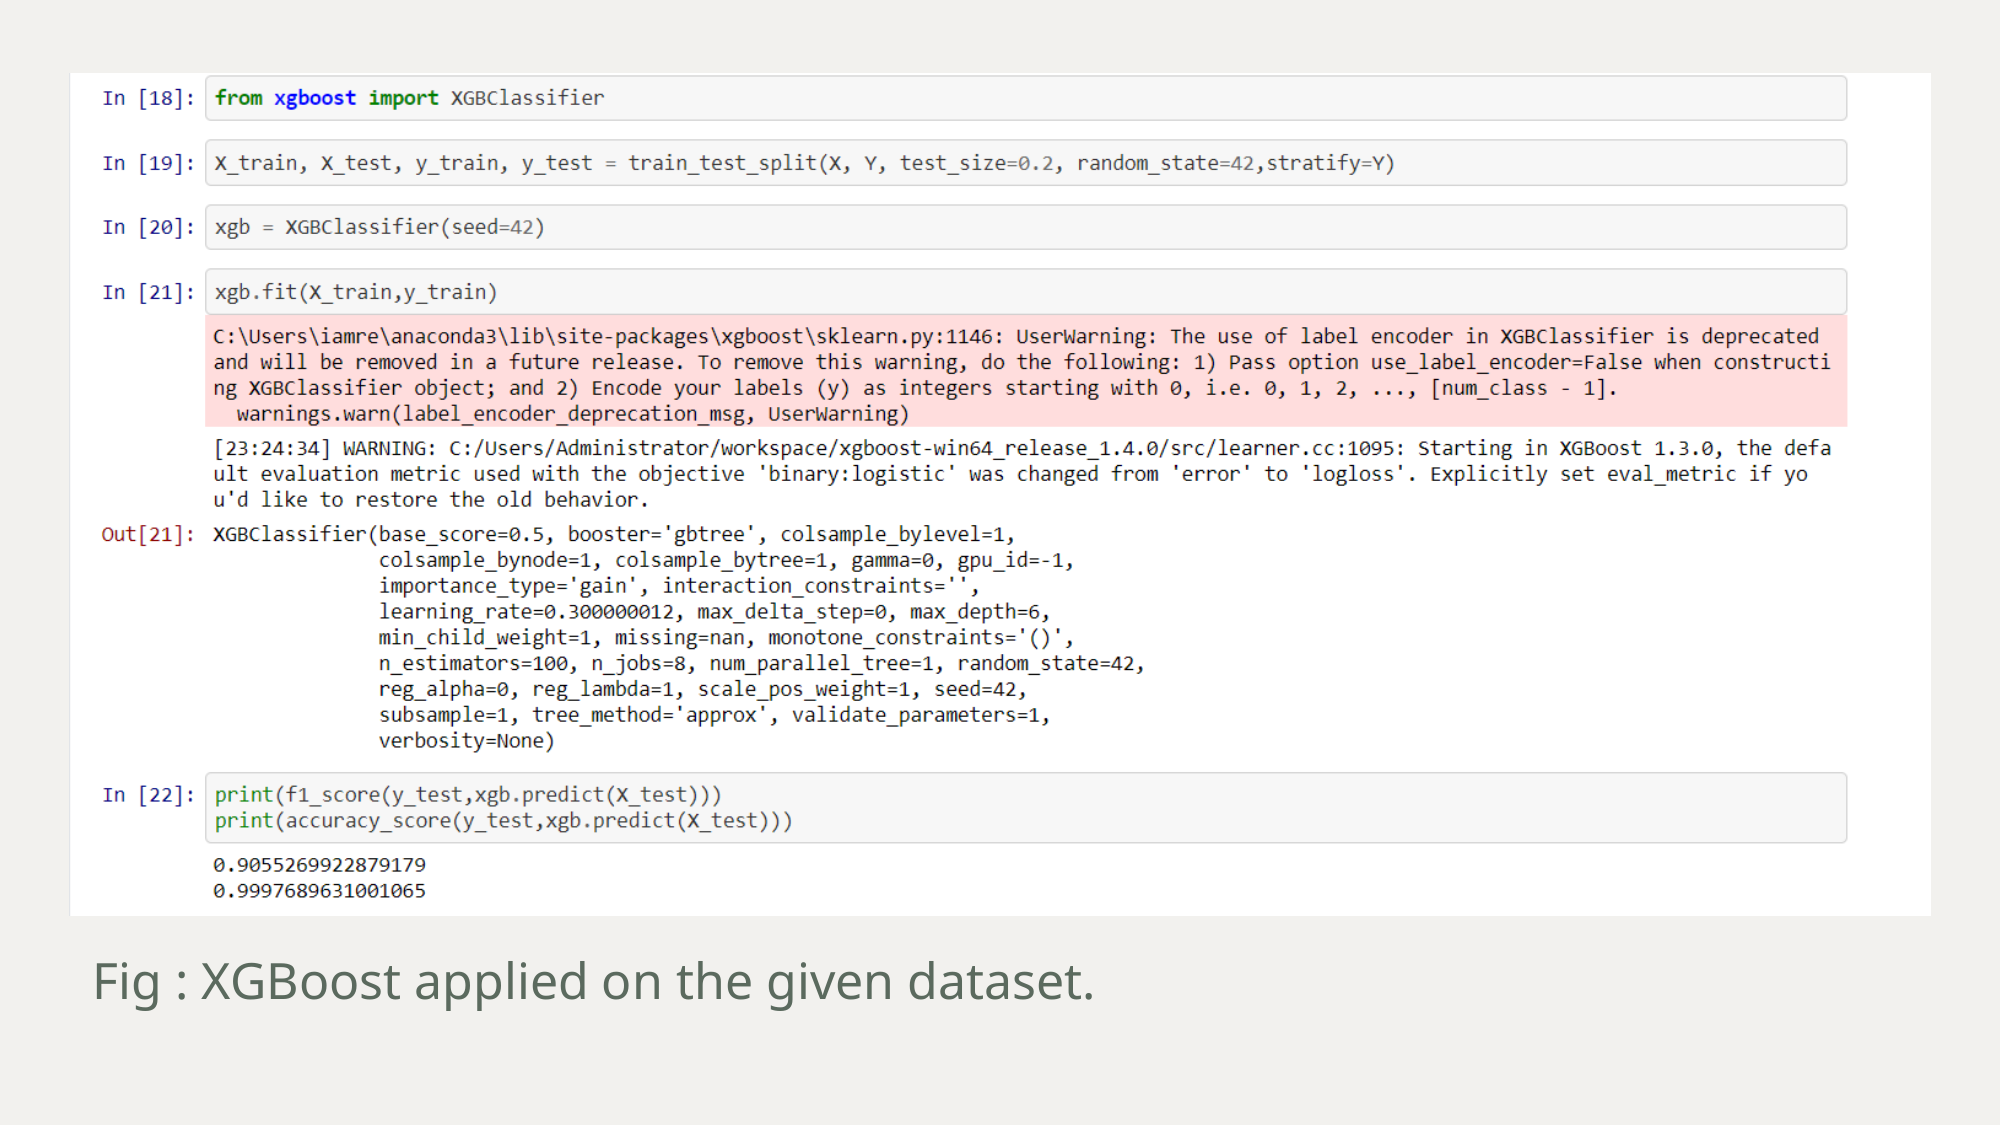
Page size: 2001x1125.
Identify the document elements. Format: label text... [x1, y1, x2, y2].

title Fig : XGBoost applied on the given dataset. [47, 929, 1143, 1037]
picture [69, 73, 1931, 916]
